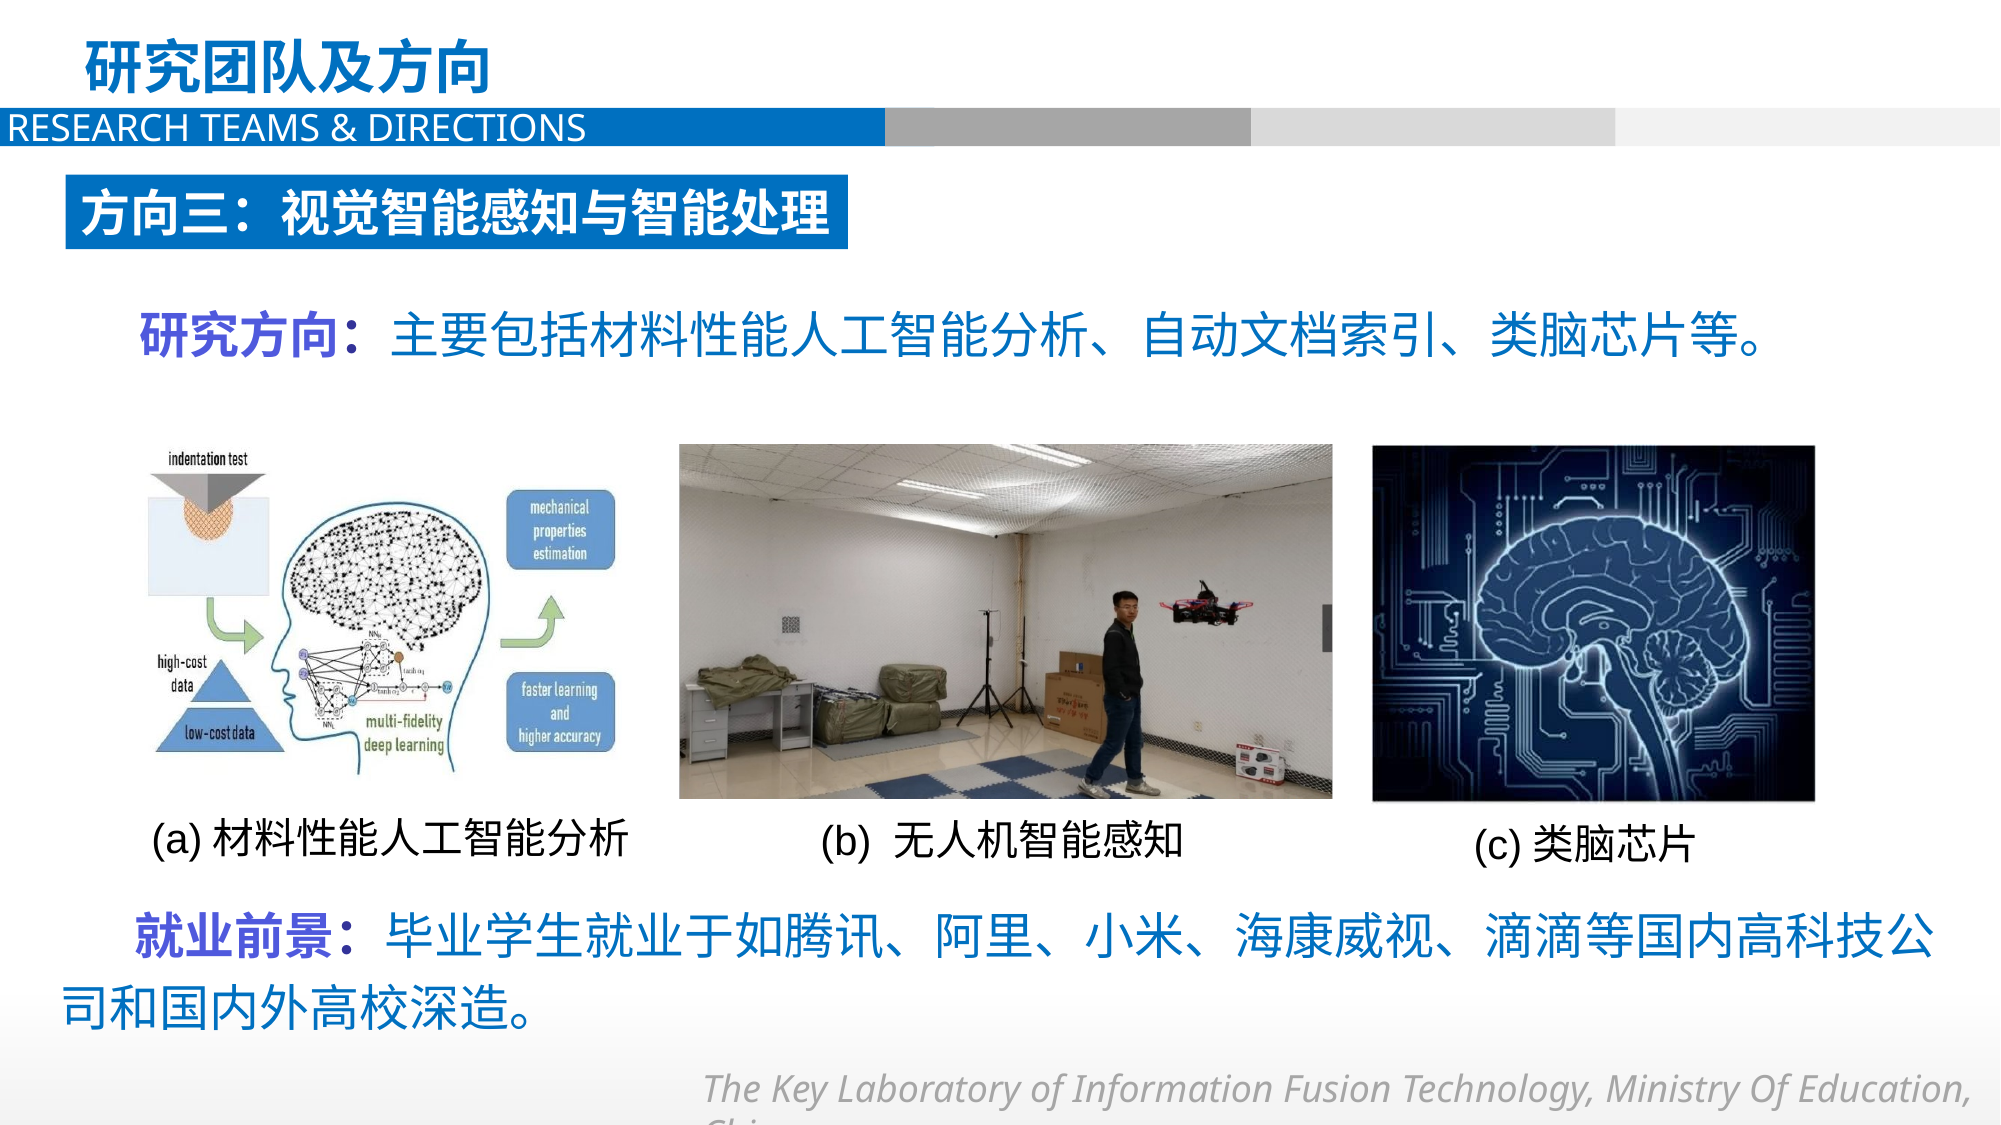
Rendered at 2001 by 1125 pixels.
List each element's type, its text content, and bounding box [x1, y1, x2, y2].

text_box (c)类脑芯片 [1458, 813, 1715, 876]
text_box 研究方向：主要包括材料性能人工智能分析、自动文档索引、类脑芯片等。 [49, 284, 1973, 371]
text_box (b) 无人机智能感知 [805, 807, 1201, 872]
text_box 就业前景：毕业学生就业于如腾讯、阿里、小米、海康威视、滴滴等国内高科技公司和国内外高校深造。 [44, 885, 1968, 1044]
text_box 方向三：视觉智能感知与智能处理 [65, 174, 848, 250]
picture [1371, 444, 1816, 805]
picture [137, 425, 629, 781]
picture [679, 444, 1333, 799]
text_box (a)材料性能人工智能分析 [136, 804, 646, 869]
